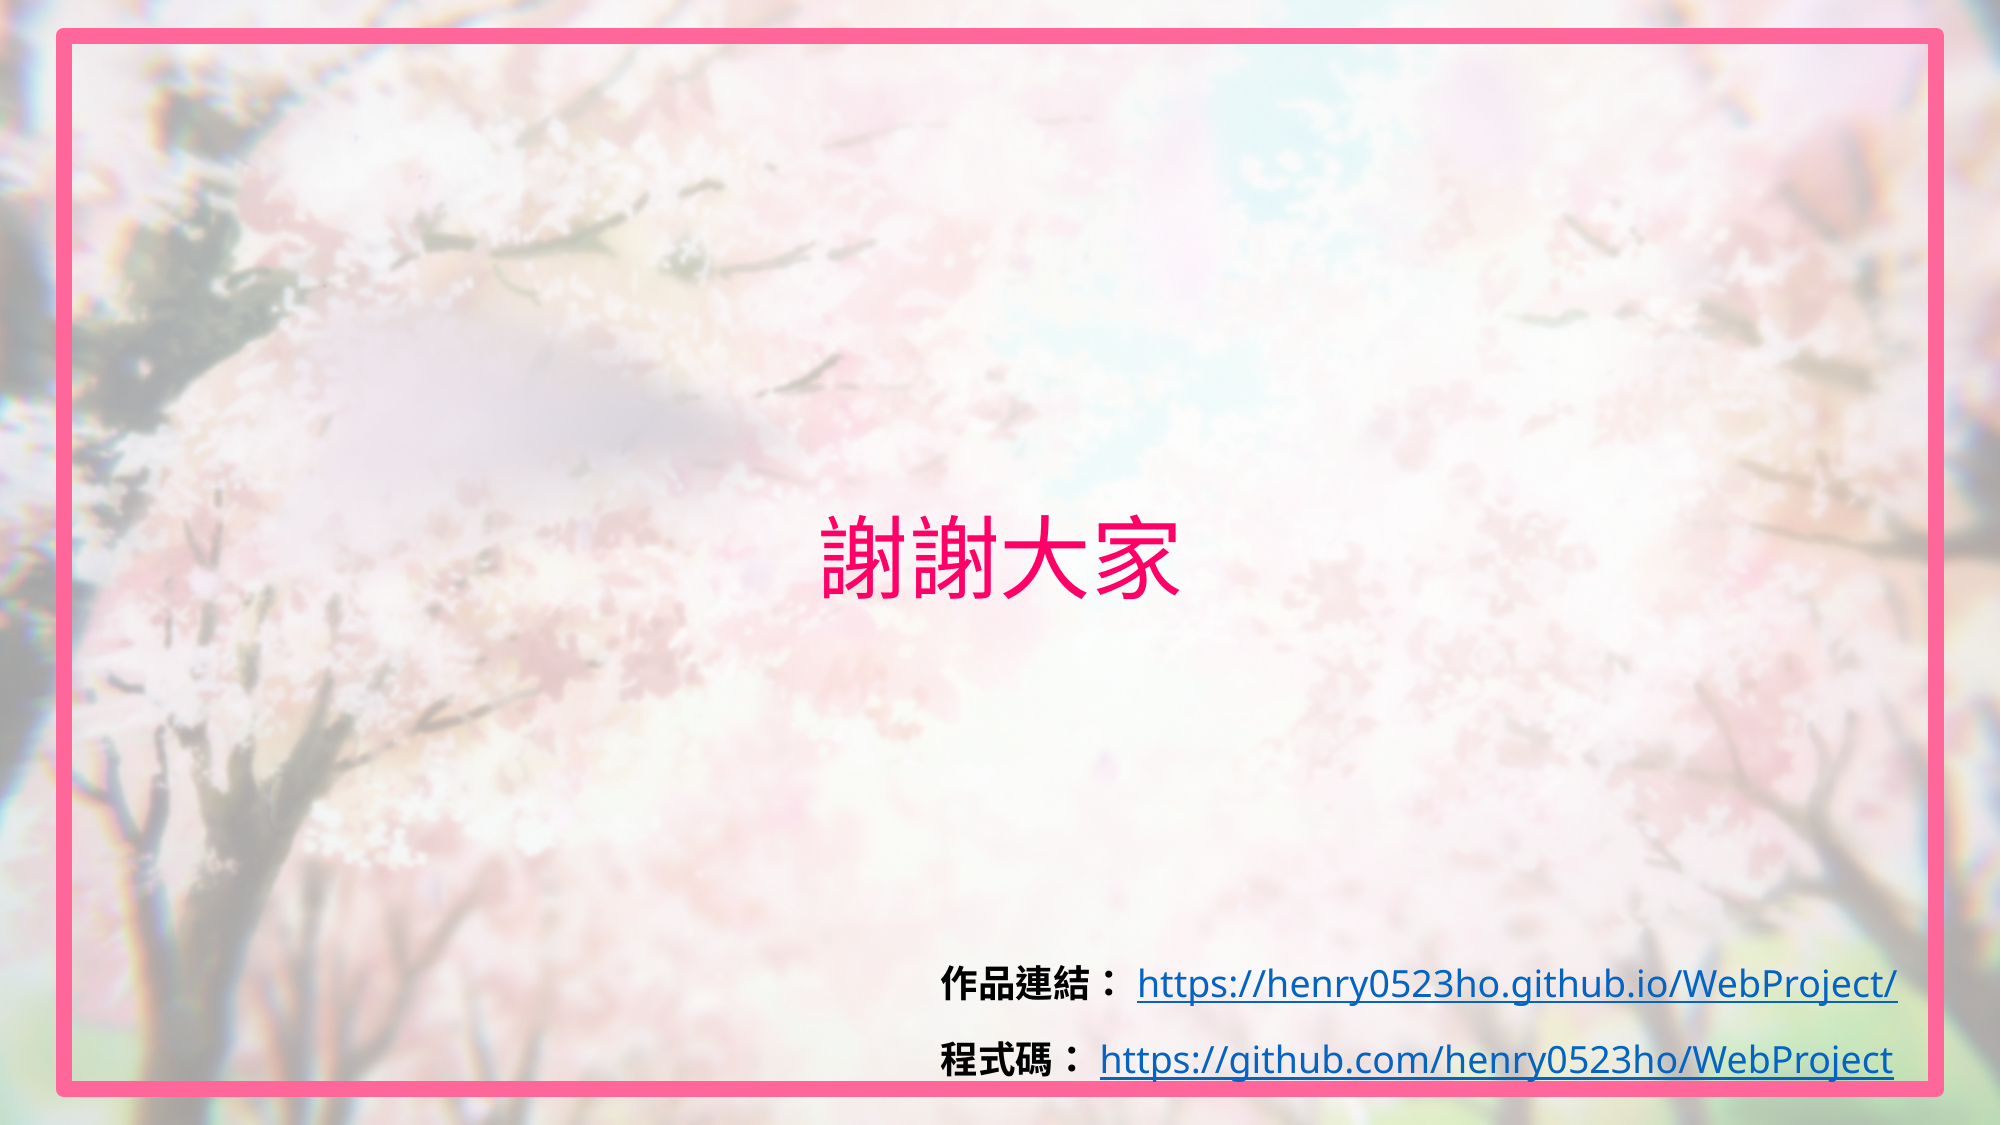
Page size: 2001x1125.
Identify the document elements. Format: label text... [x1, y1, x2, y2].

text_box [63, 35, 1937, 1090]
text_box 作品連結：https://henry0523ho.github.io/WebProject/ 程式碼：https://github.com/henry0523ho/WebProject [925, 927, 1937, 1095]
